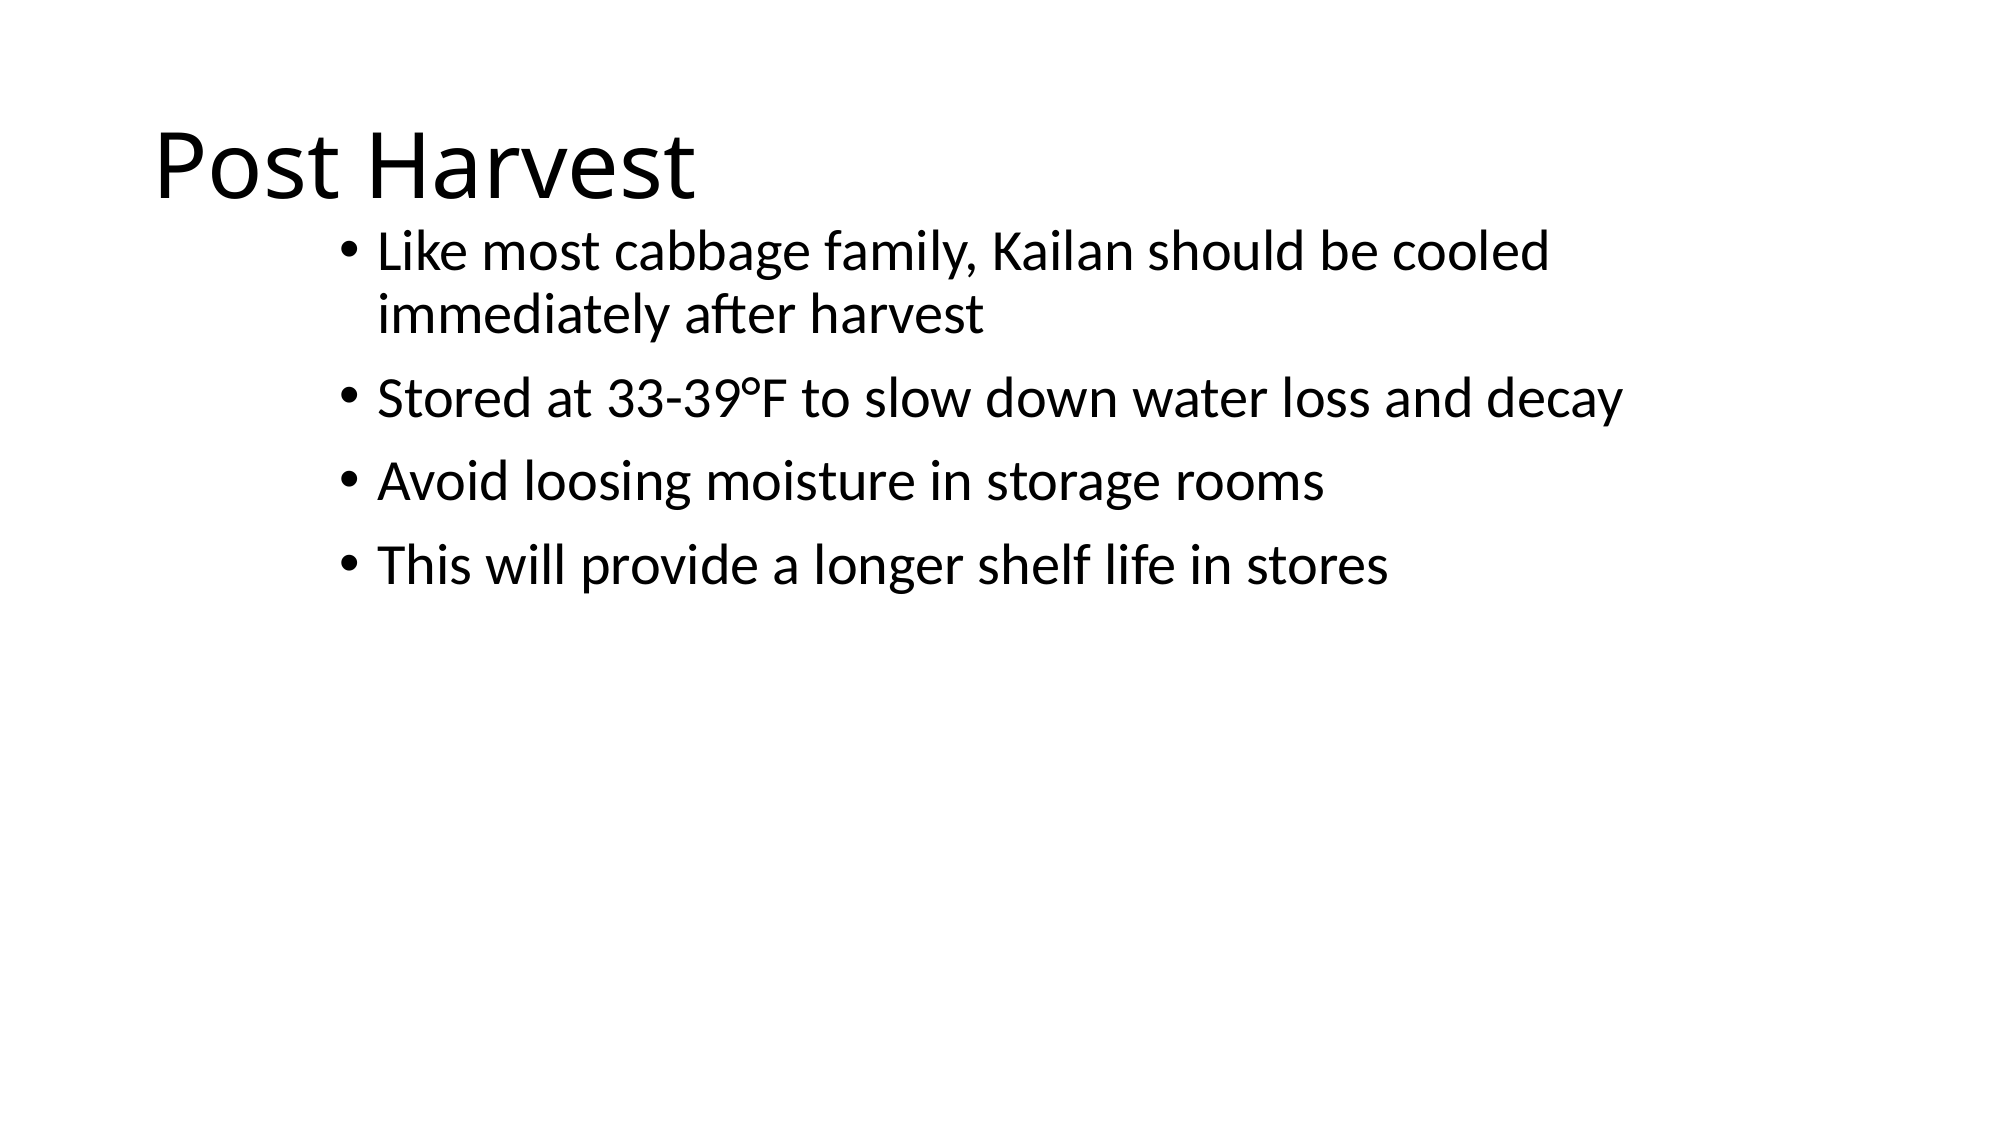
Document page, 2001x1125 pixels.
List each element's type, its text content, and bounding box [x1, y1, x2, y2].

title Post Harvest [137, 59, 1863, 278]
list Like most cabbage family, Kailan should be cooled immediately after harvest Stored at 33-39°F to slow down water loss and decay Avoid loosing moisture in storage rooms This will provide a longer shelf life in stores [324, 212, 1675, 1005]
